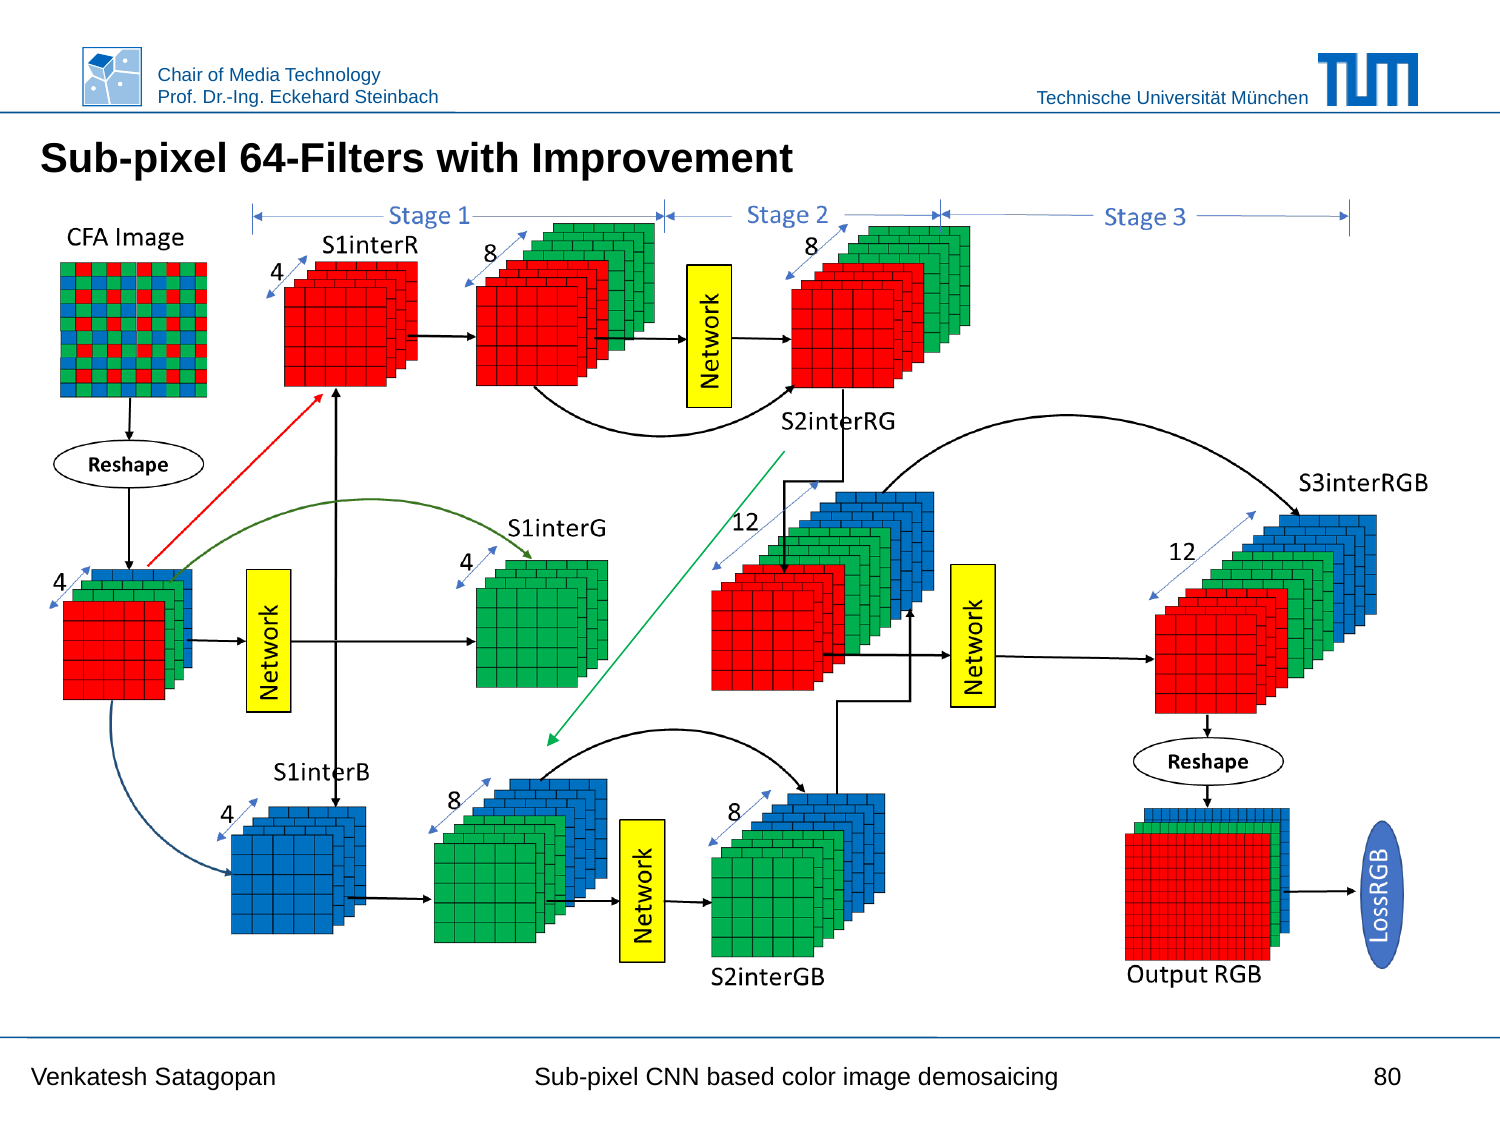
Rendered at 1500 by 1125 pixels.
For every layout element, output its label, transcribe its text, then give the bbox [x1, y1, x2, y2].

footer Venkatesh Satagopan Sub-pixel CNN based color image demosaicing [15, 1049, 1190, 1101]
text_box Sub-pixel 64-Filters with Improvement [25, 123, 1037, 189]
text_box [546, 450, 785, 747]
slide_number 80 [1219, 1049, 1417, 1101]
picture [34, 188, 1445, 1009]
picture [1318, 53, 1418, 106]
